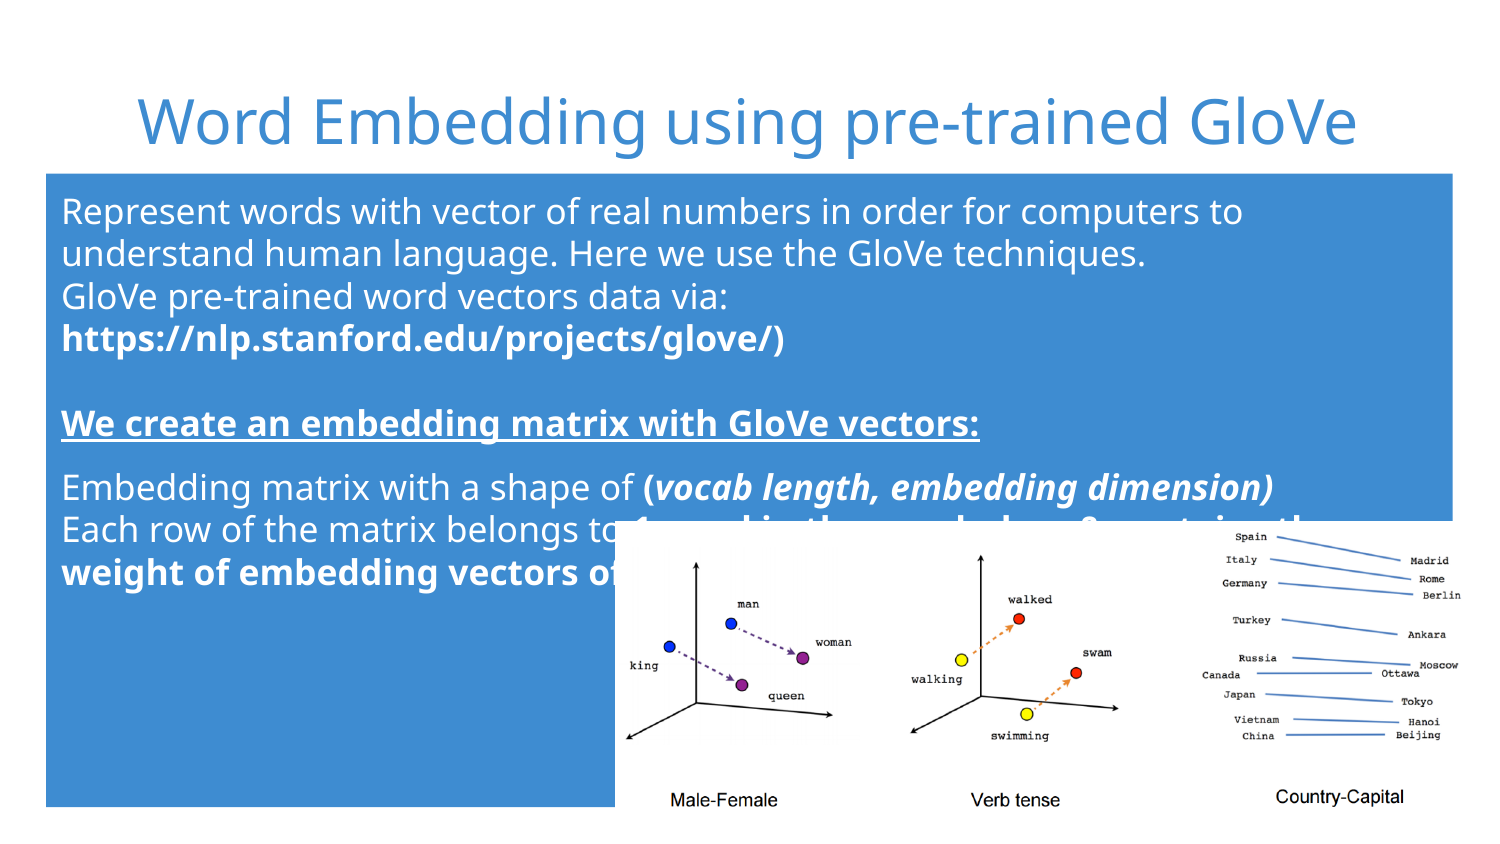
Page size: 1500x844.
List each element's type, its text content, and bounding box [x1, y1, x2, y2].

picture [615, 520, 1466, 819]
title Word Embedding using pre-trained GloVe [73, 67, 1425, 173]
subtitle Represent words with vector of real numbers in order for computers to understand human language. Here we use the GloVe techniques. GloVe pre-trained word vectors data via: https://nlp.stanford.edu/projects/glove/) We create an embedding matrix with GloVe vectors: Embedding matrix with a shape of (vocab length, embedding dimension) Each row of the matrix belongs to 1 word in the vocabulary & contains the weight of embedding vectors of the word. [46, 173, 1453, 808]
